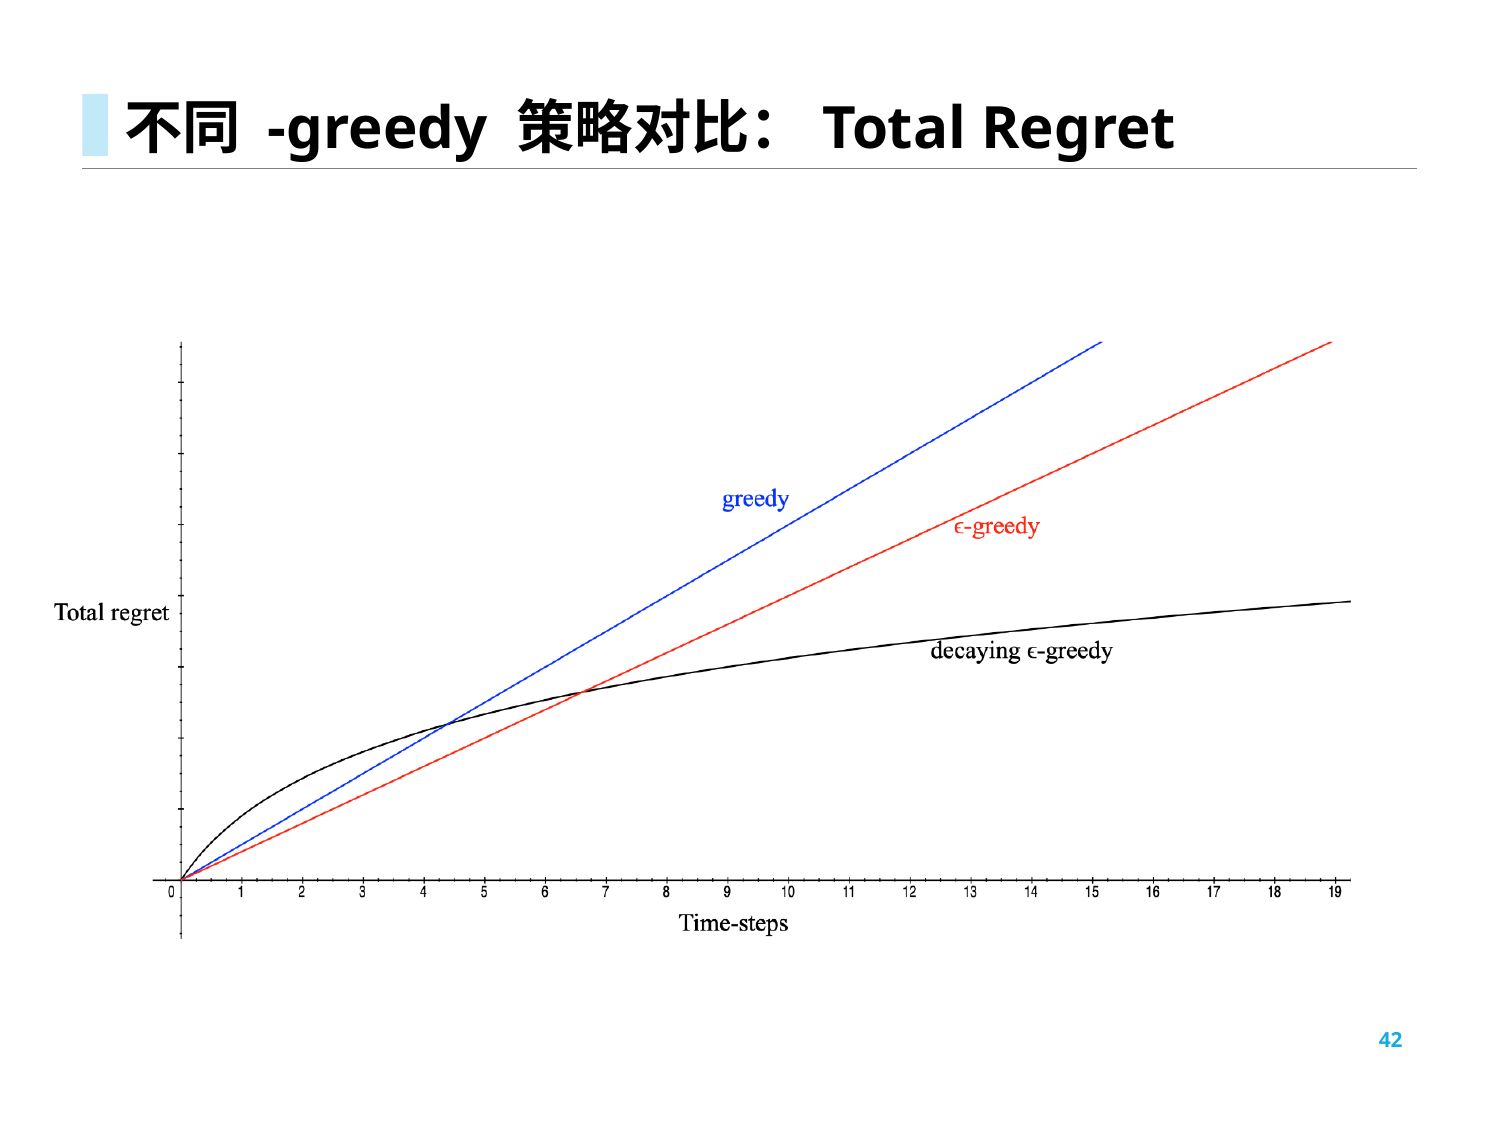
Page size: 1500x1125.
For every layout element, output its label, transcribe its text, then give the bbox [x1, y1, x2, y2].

slide_number 42 [1059, 1023, 1418, 1058]
picture [51, 295, 1367, 939]
